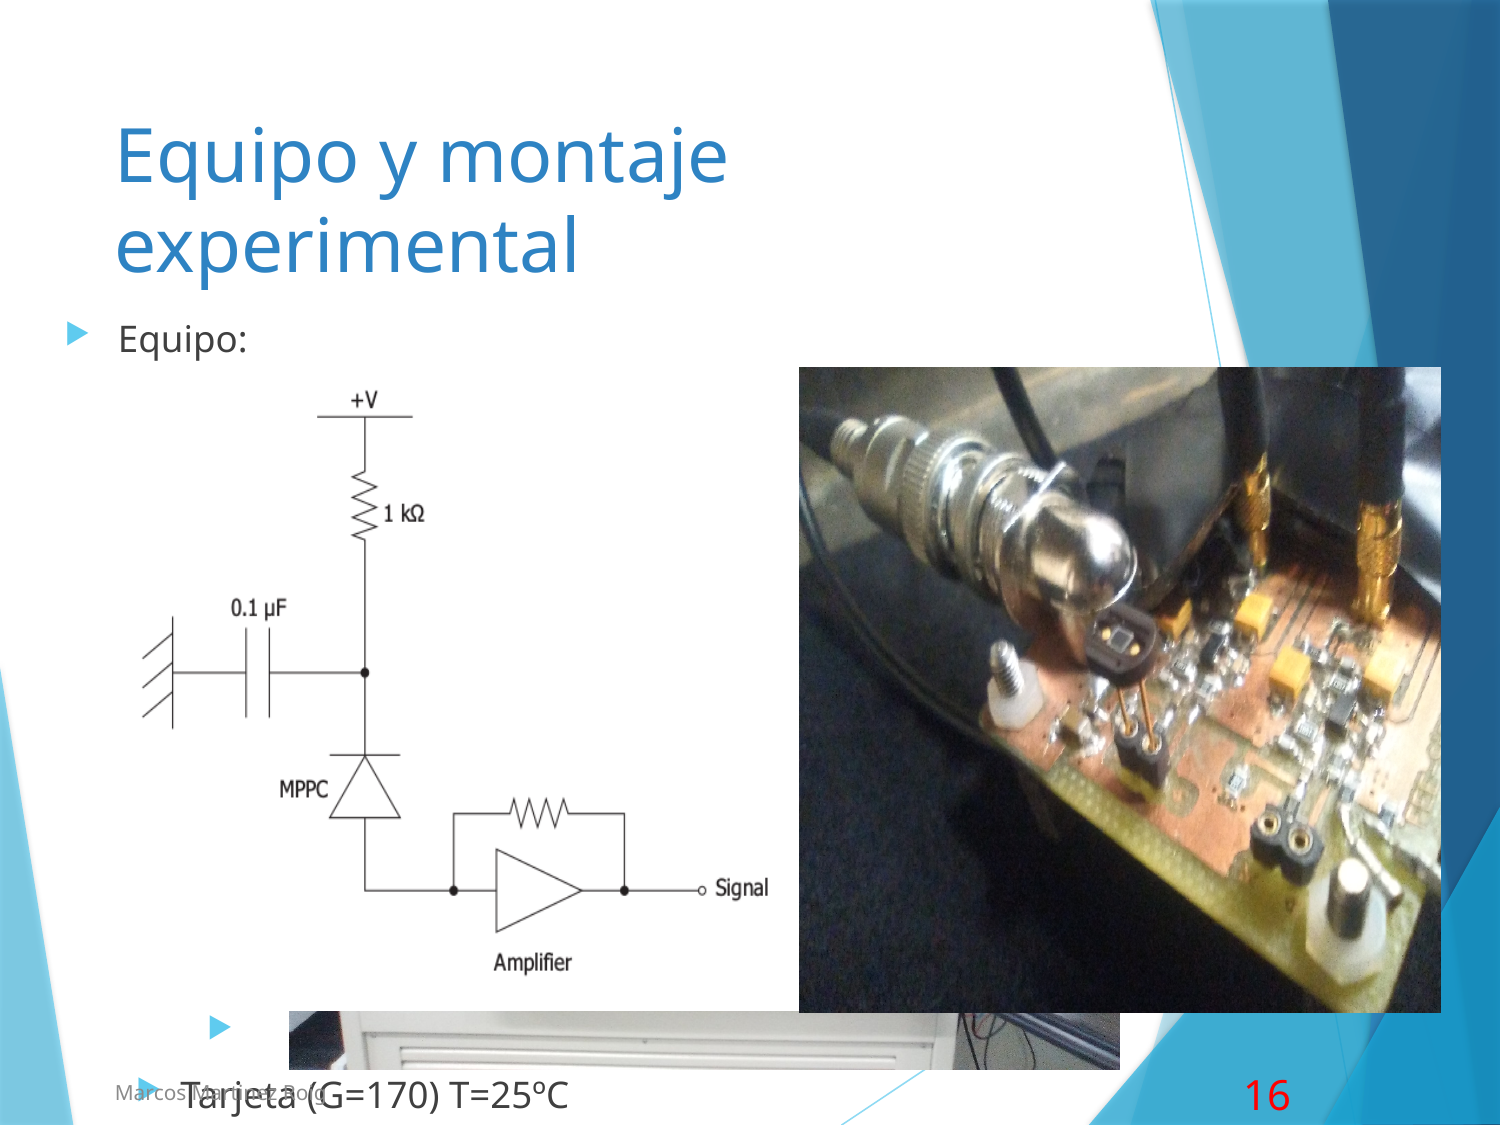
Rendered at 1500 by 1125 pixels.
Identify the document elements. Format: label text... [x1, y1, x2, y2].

footer Marcos Martinez Roig [99, 1061, 859, 1122]
title Equipo y montaje experimental [99, 99, 1142, 317]
slide_number 16 [1222, 1063, 1307, 1124]
picture [99, 364, 1441, 1070]
